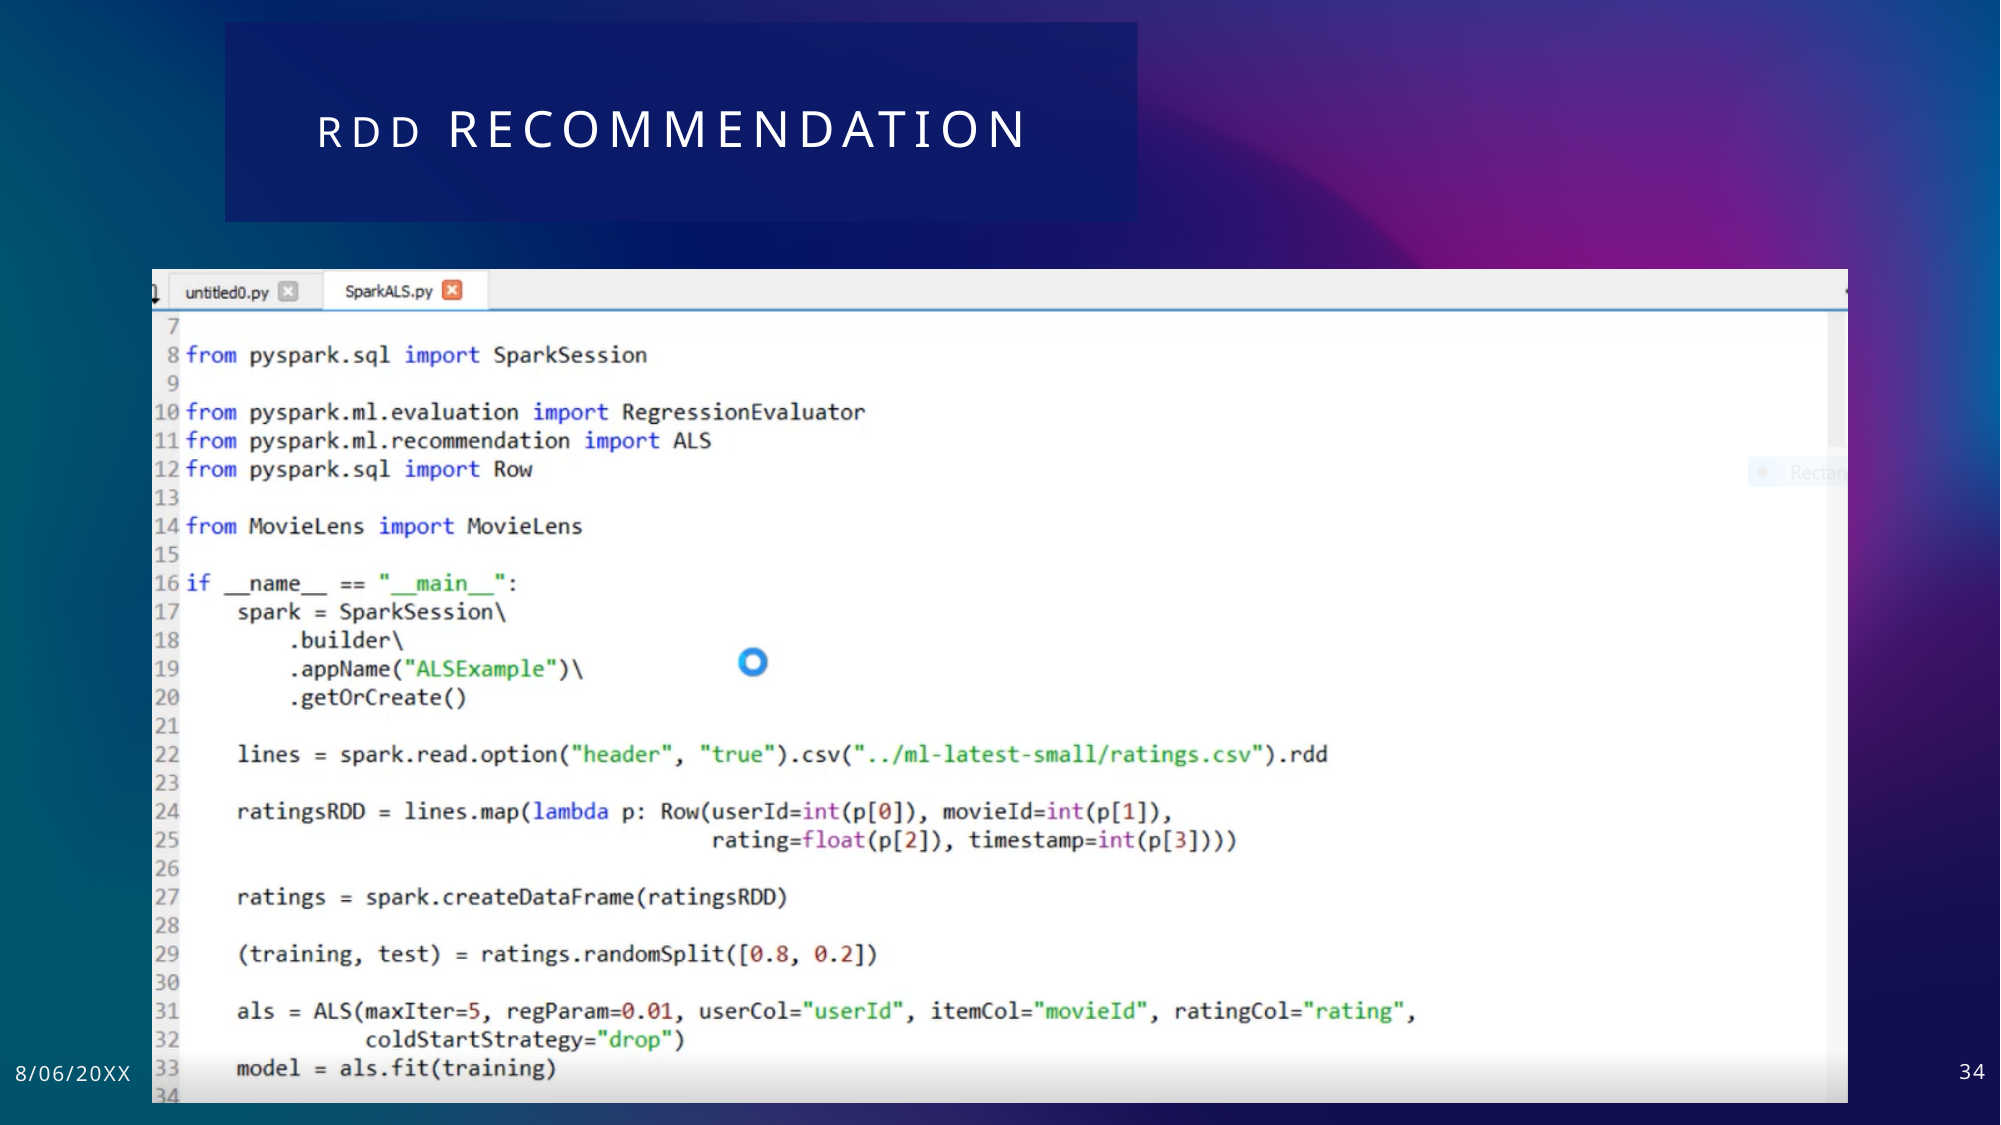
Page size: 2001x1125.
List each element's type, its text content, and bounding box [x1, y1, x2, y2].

slide_number 34 [1848, 1042, 2000, 1103]
picture [0, 0, 2000, 1125]
footer PITCH DECK [0, 1042, 152, 1103]
title RDD recommendation [225, 22, 1138, 222]
